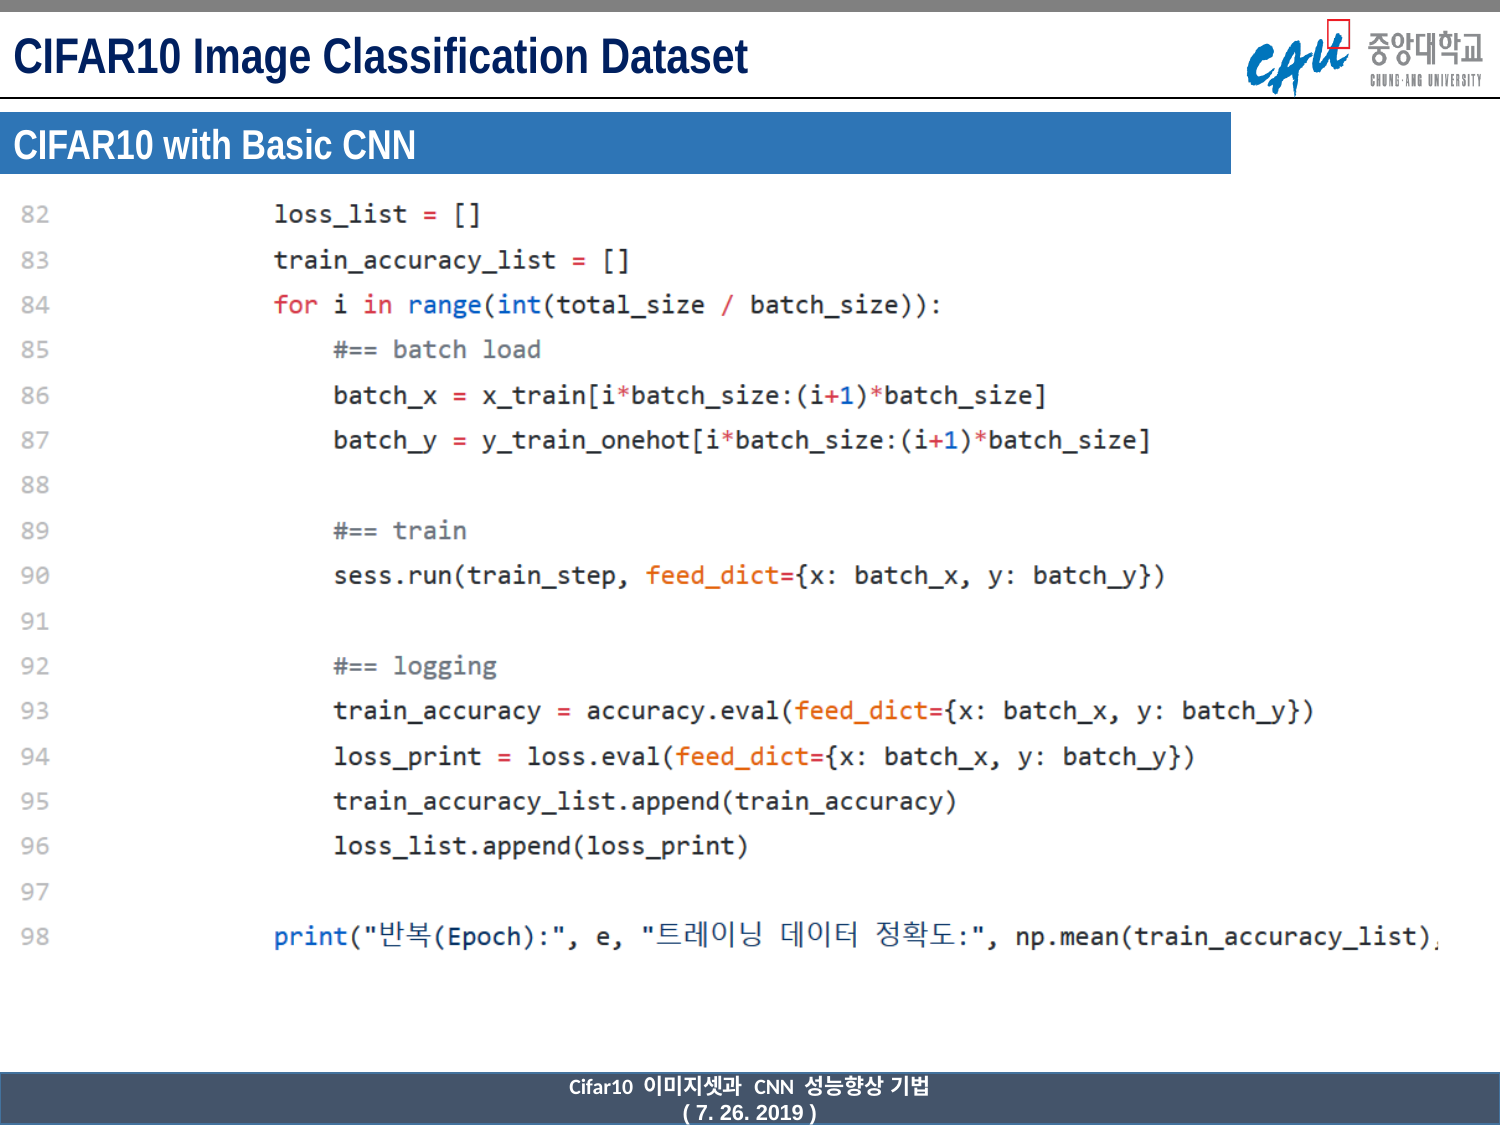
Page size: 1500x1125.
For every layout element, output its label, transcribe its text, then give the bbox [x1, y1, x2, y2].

text_box CIFAR10 with Basic CNN [0, 112, 1231, 174]
picture [0, 184, 1439, 970]
text_box CIFAR10 Image Classification Dataset [0, 4, 1173, 103]
picture [1227, 5, 1500, 110]
